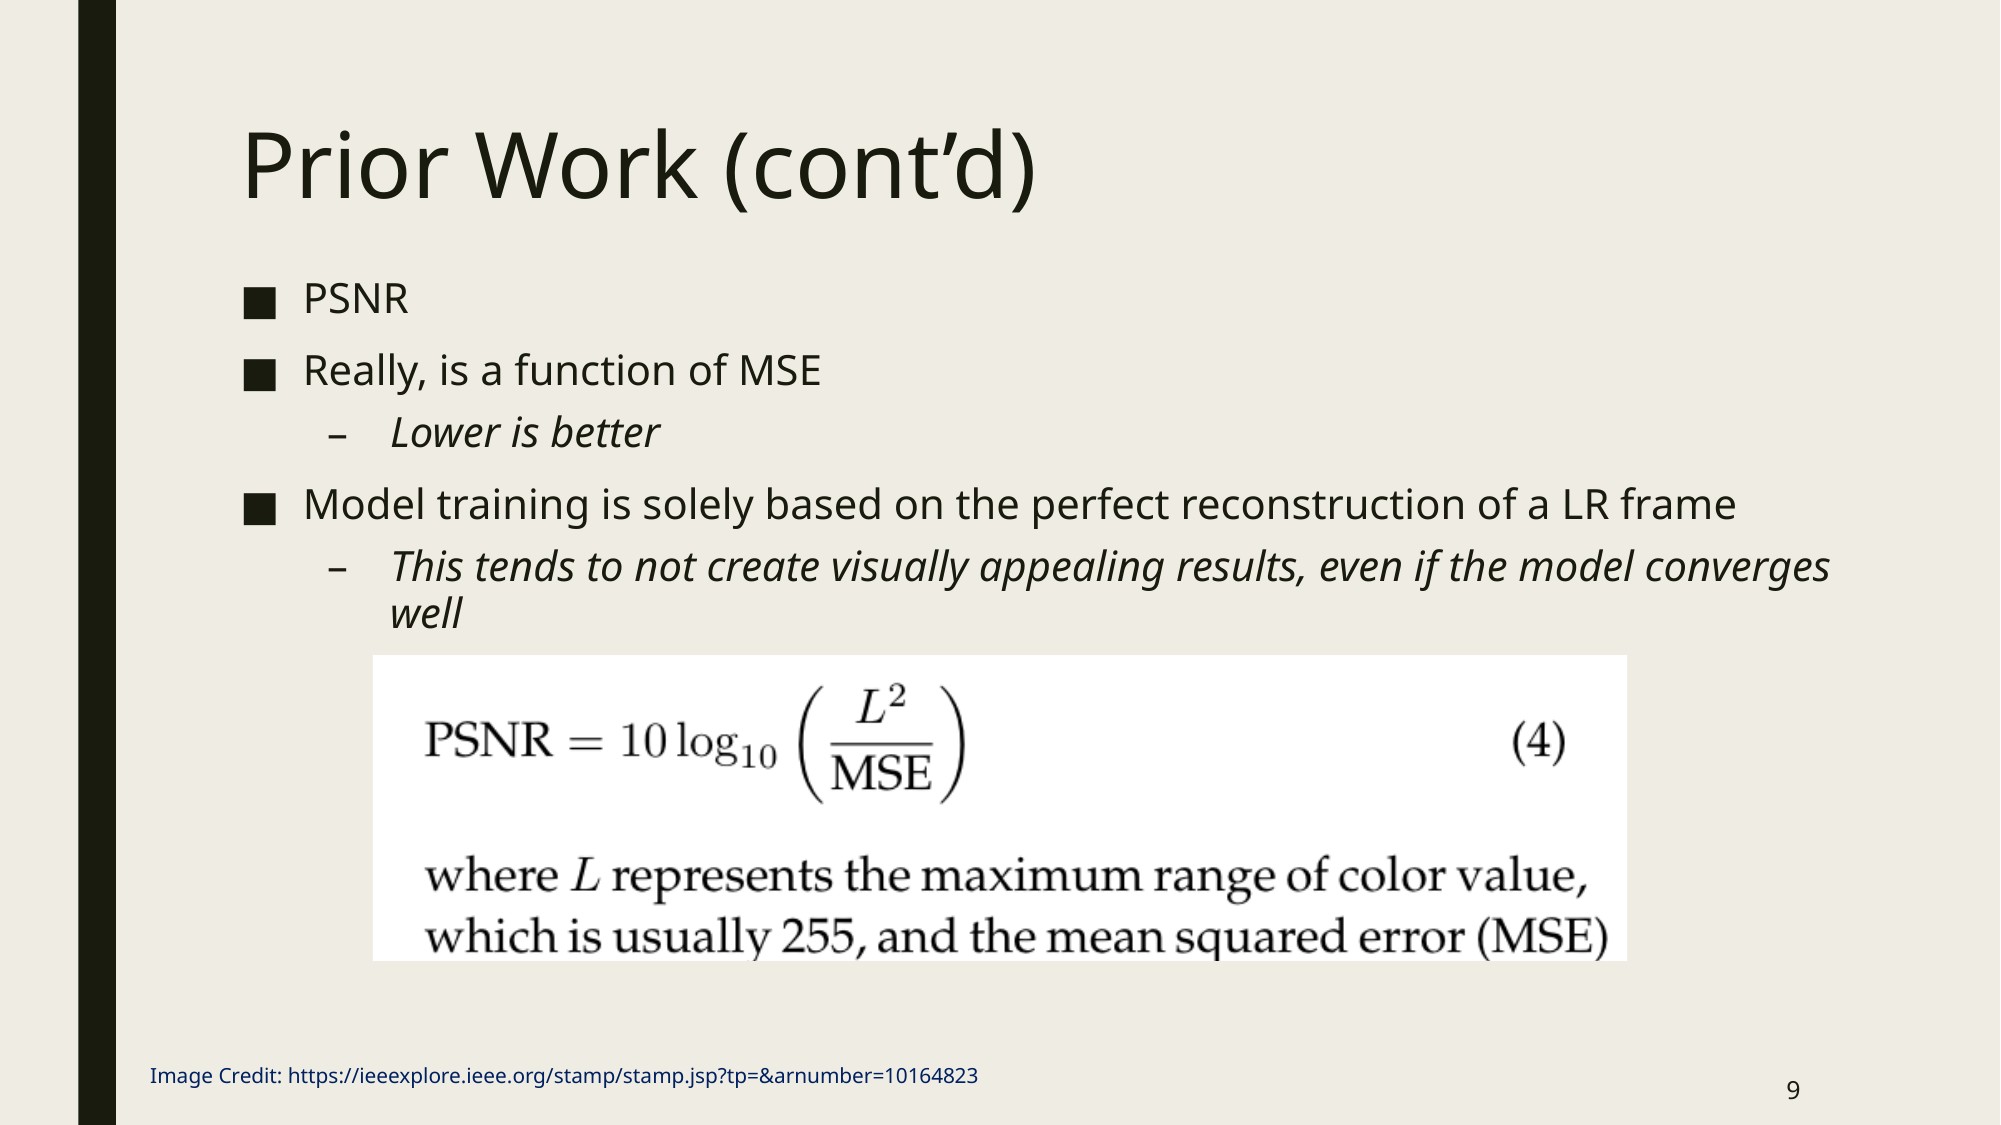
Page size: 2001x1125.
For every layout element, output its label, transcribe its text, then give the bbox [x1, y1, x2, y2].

list PSNR Really, is a function of MSE Lower is better Model training is solely based on the perfect reconstruction of a LR frame This tends to not create visually appealing results, even if the model converges well [225, 268, 1877, 857]
slide_number 9 [1553, 1058, 1816, 1125]
title Prior Work (cont’d) [225, 112, 1800, 268]
picture [372, 655, 1628, 961]
text_box Image Credit: https://ieeexplore.ieee.org/stamp/stamp.jsp?tp=&arnumber=10164823 [135, 1054, 1971, 1095]
